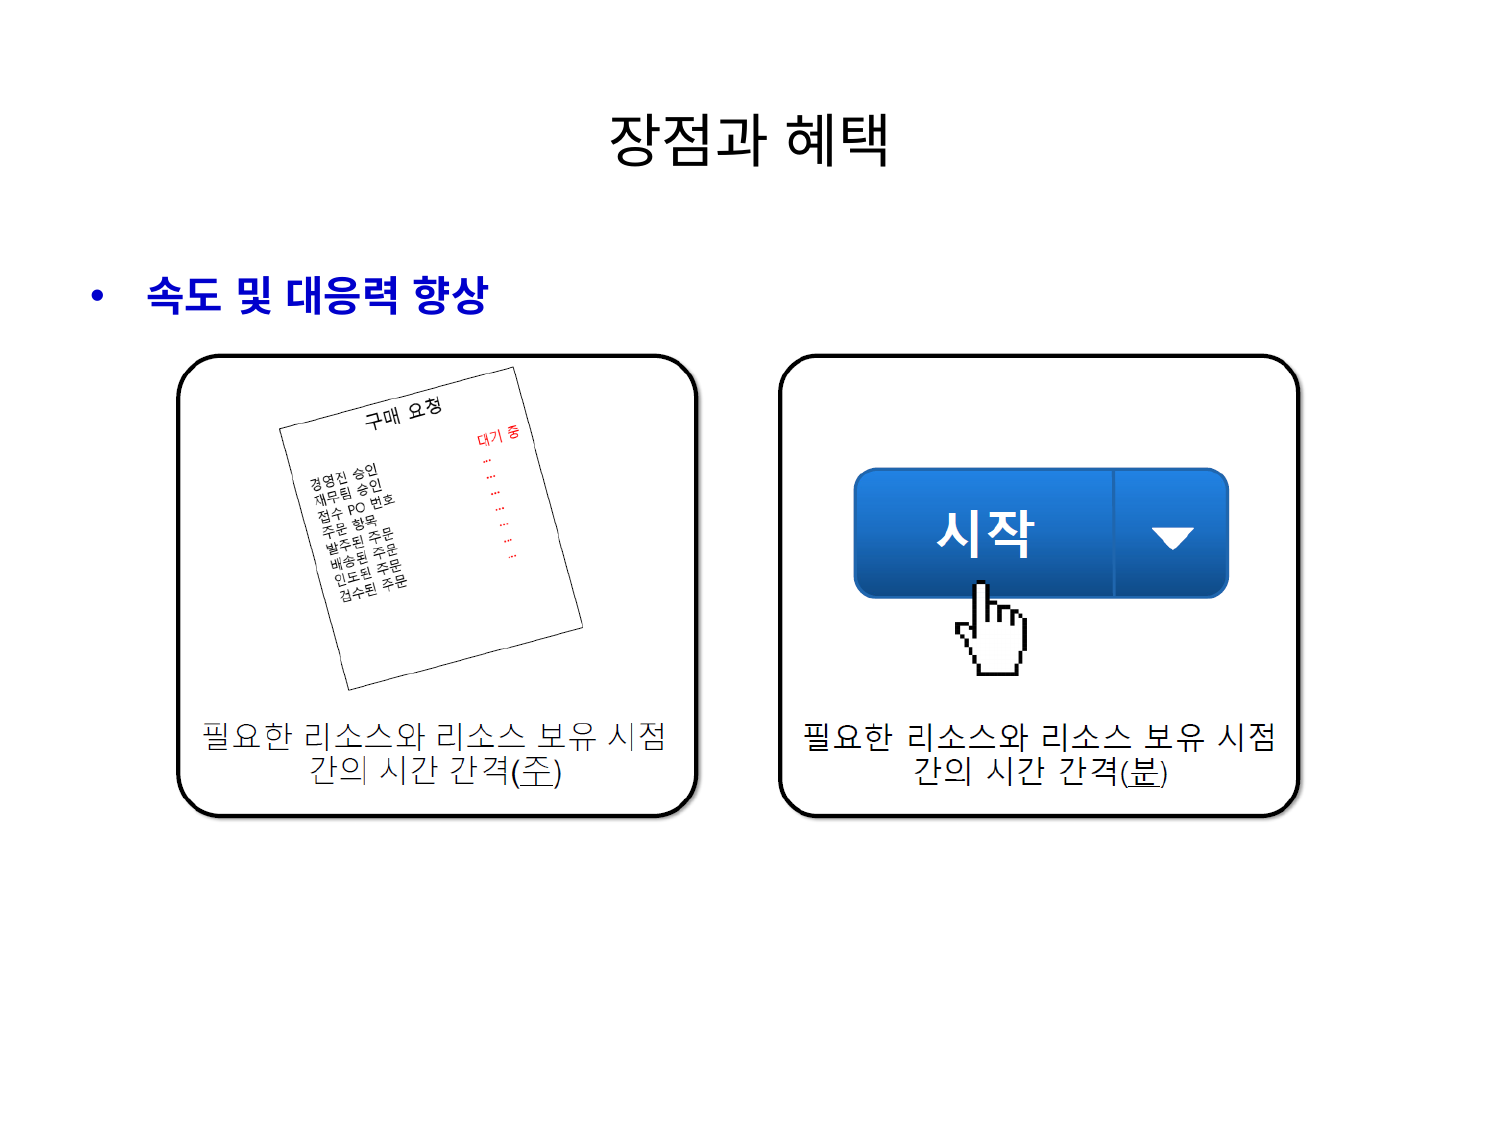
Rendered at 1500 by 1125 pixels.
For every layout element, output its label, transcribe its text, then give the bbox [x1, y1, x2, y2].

title 장점과 혜택 [75, 45, 1425, 233]
list 속도 및 대응력 향상 [75, 262, 1425, 1005]
picture [170, 349, 1309, 825]
